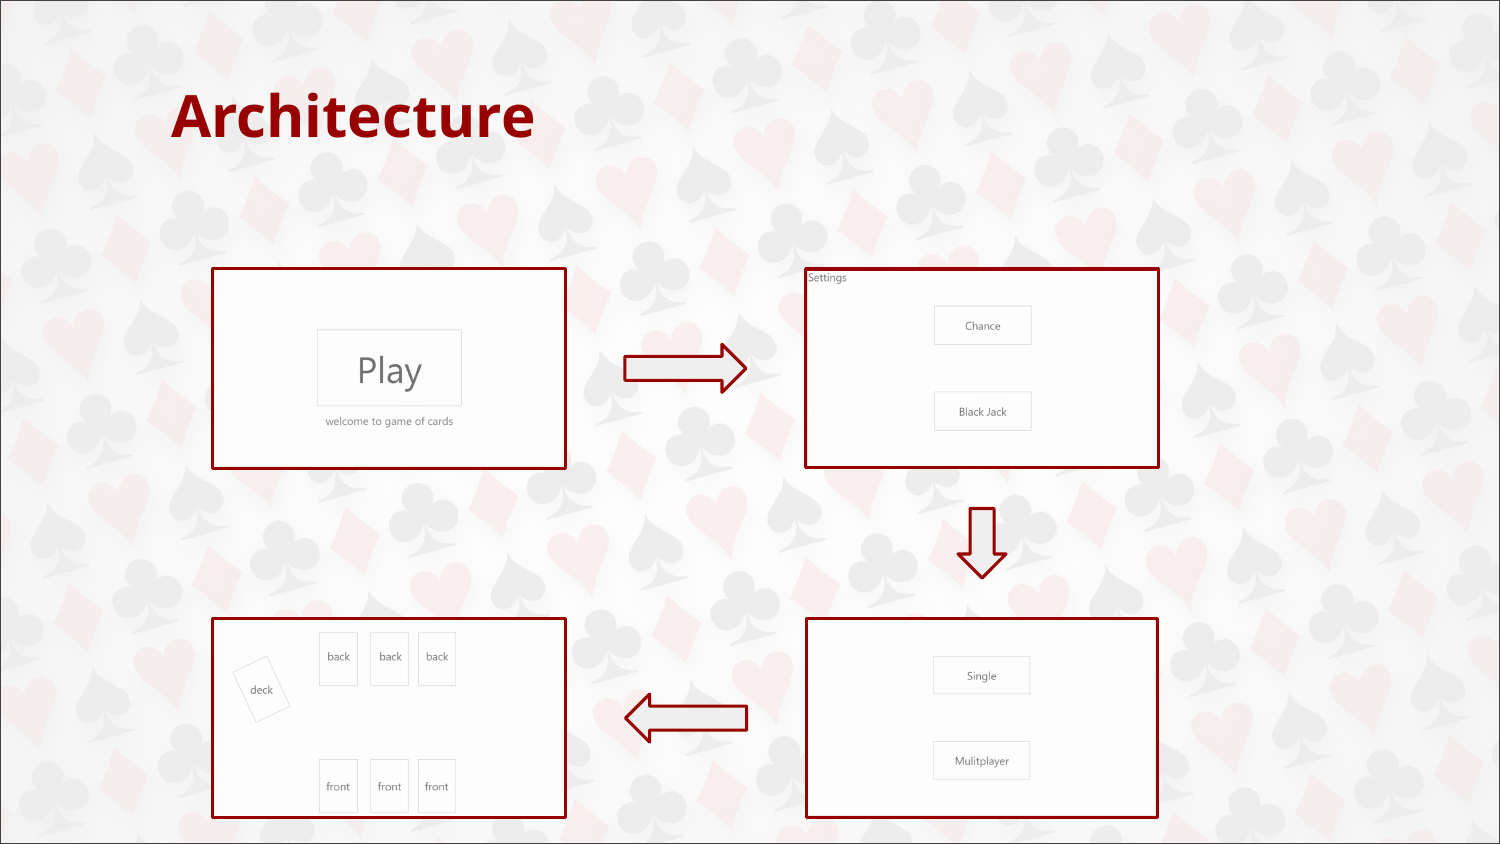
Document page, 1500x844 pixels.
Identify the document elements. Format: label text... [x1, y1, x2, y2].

title Architecture [156, 64, 1310, 229]
picture [213, 269, 565, 468]
text_box [624, 344, 746, 393]
text_box [958, 508, 1007, 578]
text_box [625, 694, 747, 743]
picture [806, 270, 1158, 467]
picture [807, 619, 1157, 817]
picture [213, 619, 565, 817]
